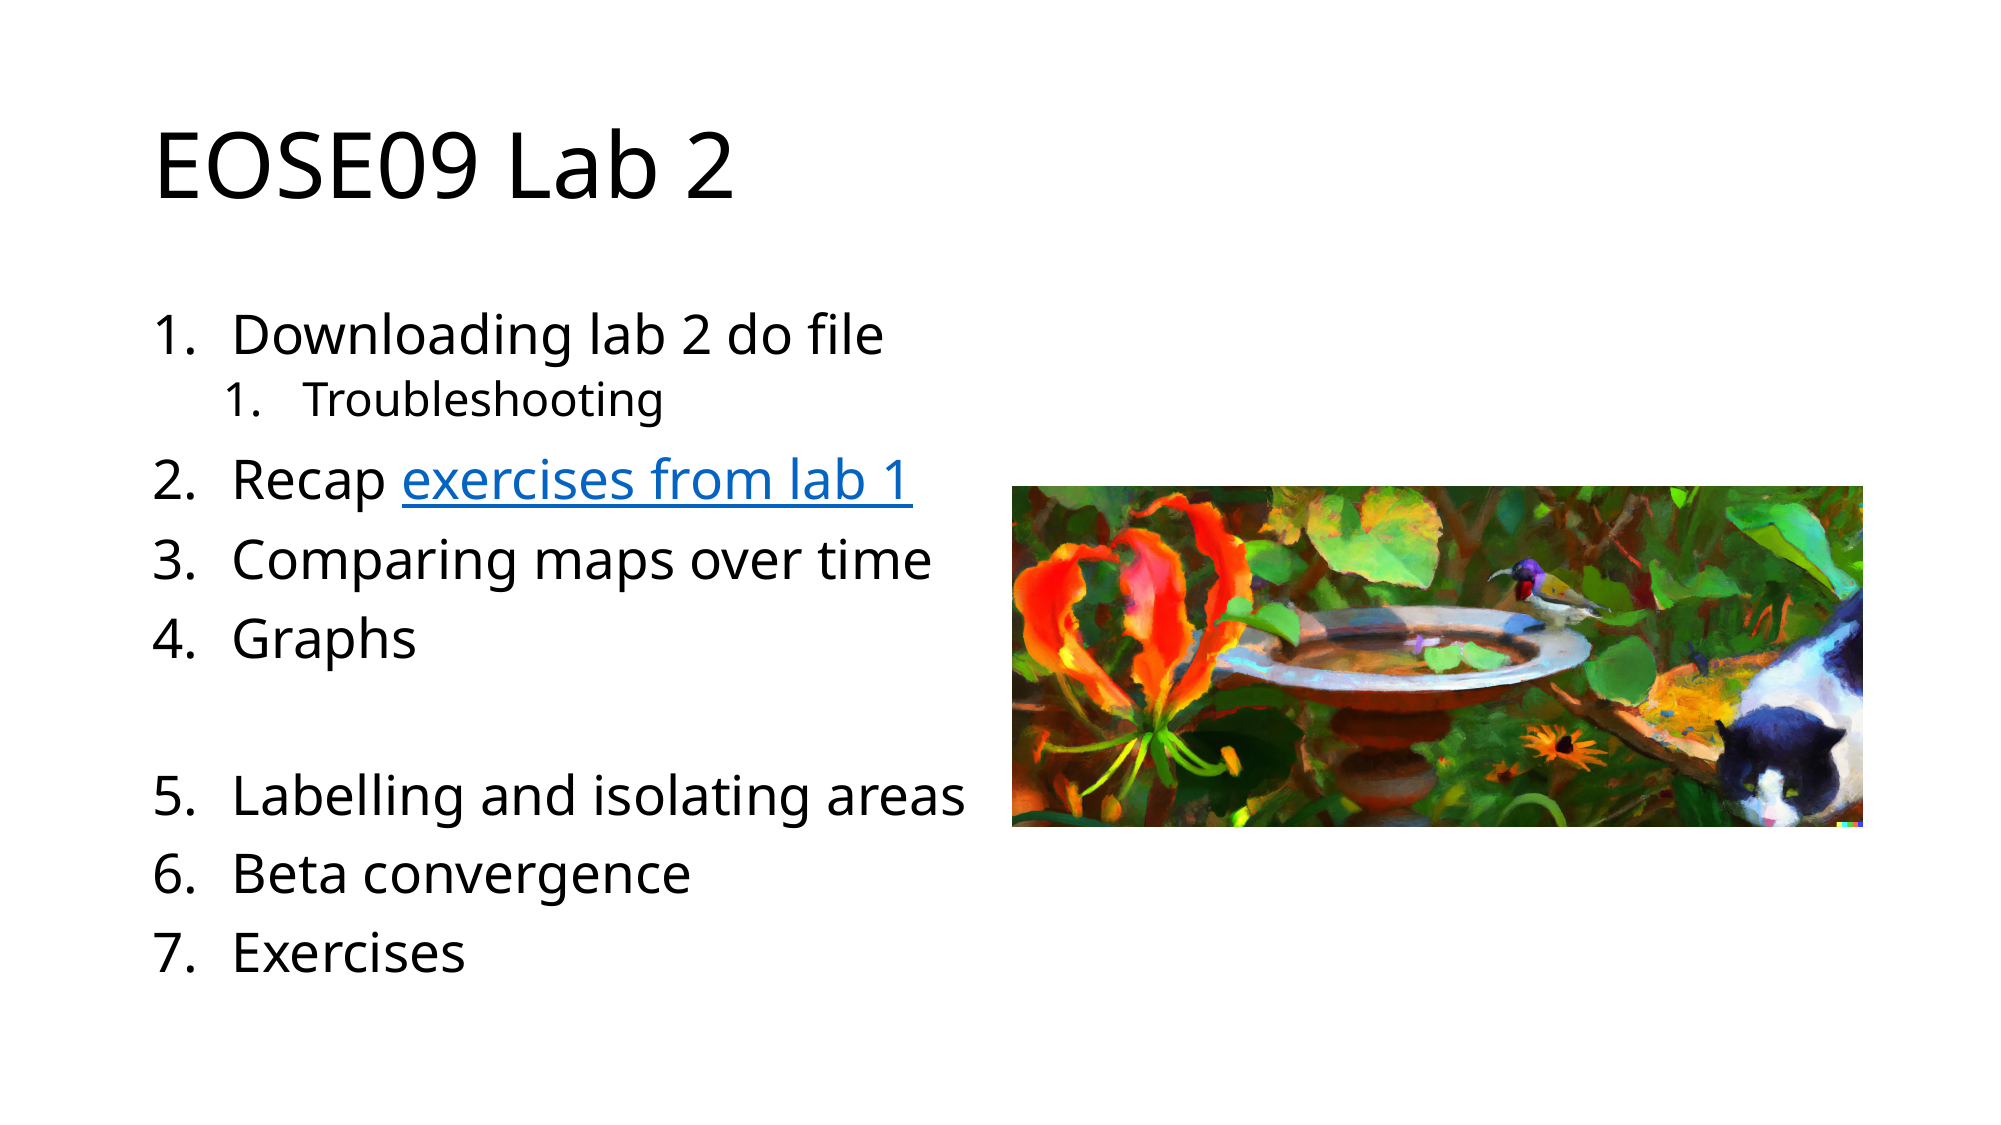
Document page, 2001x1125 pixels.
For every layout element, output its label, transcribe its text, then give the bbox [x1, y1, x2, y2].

list Downloading lab 2 do file Troubleshooting Recap exercises from lab 1 Comparing maps over time Graphs Labelling and isolating areas Beta convergence Exercises [137, 299, 988, 1014]
title EOSE09 Lab 2 [137, 59, 1863, 278]
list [1012, 486, 1863, 827]
